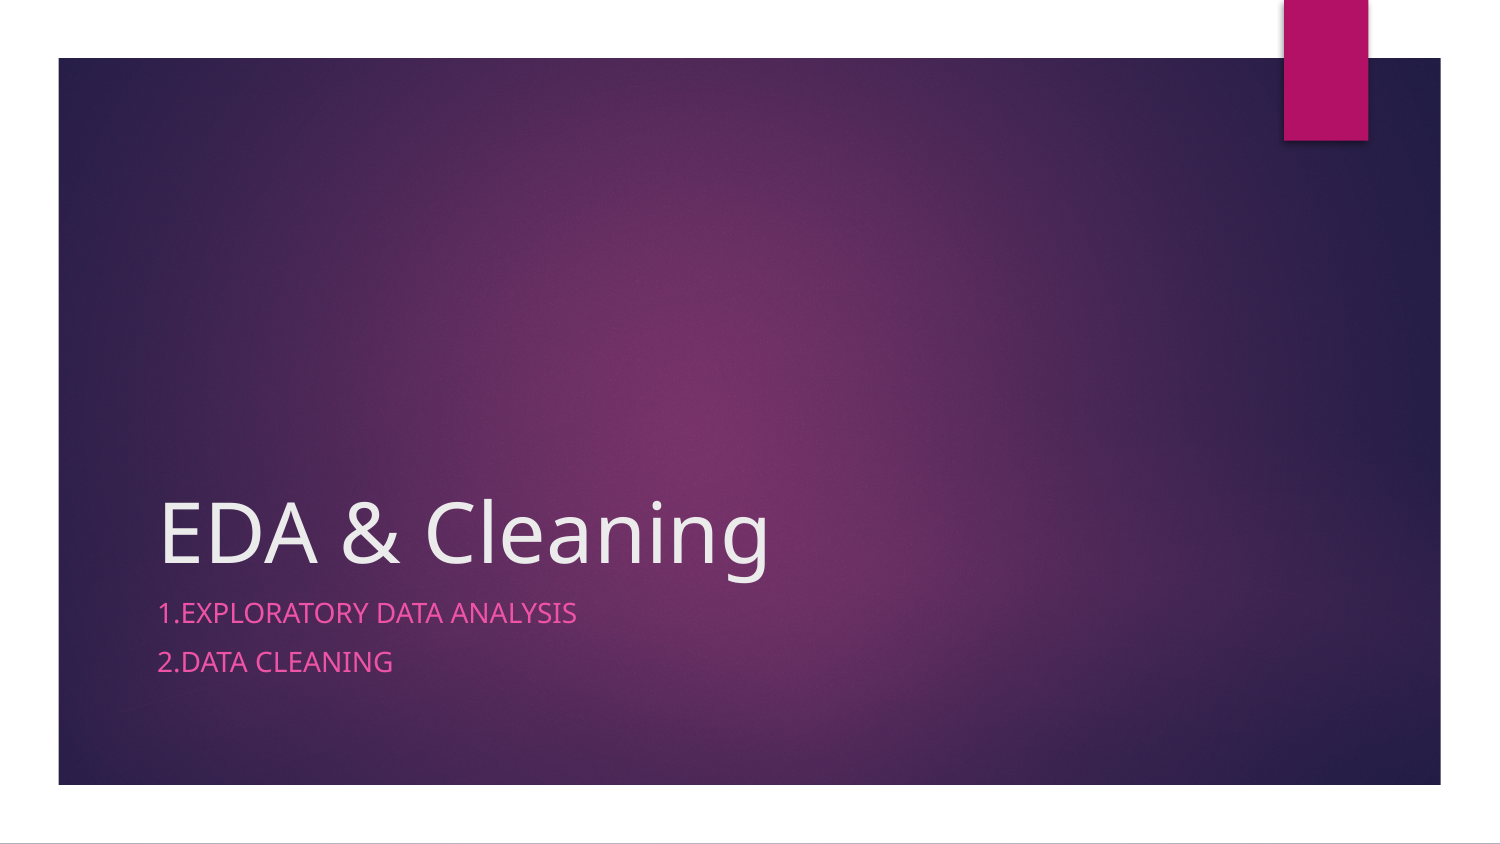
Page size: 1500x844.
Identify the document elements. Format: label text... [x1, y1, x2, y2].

title EDA & Cleaning [142, 258, 1228, 587]
subtitle 1.Exploratory Data Analysis 2.Data Cleaning [142, 587, 1228, 694]
